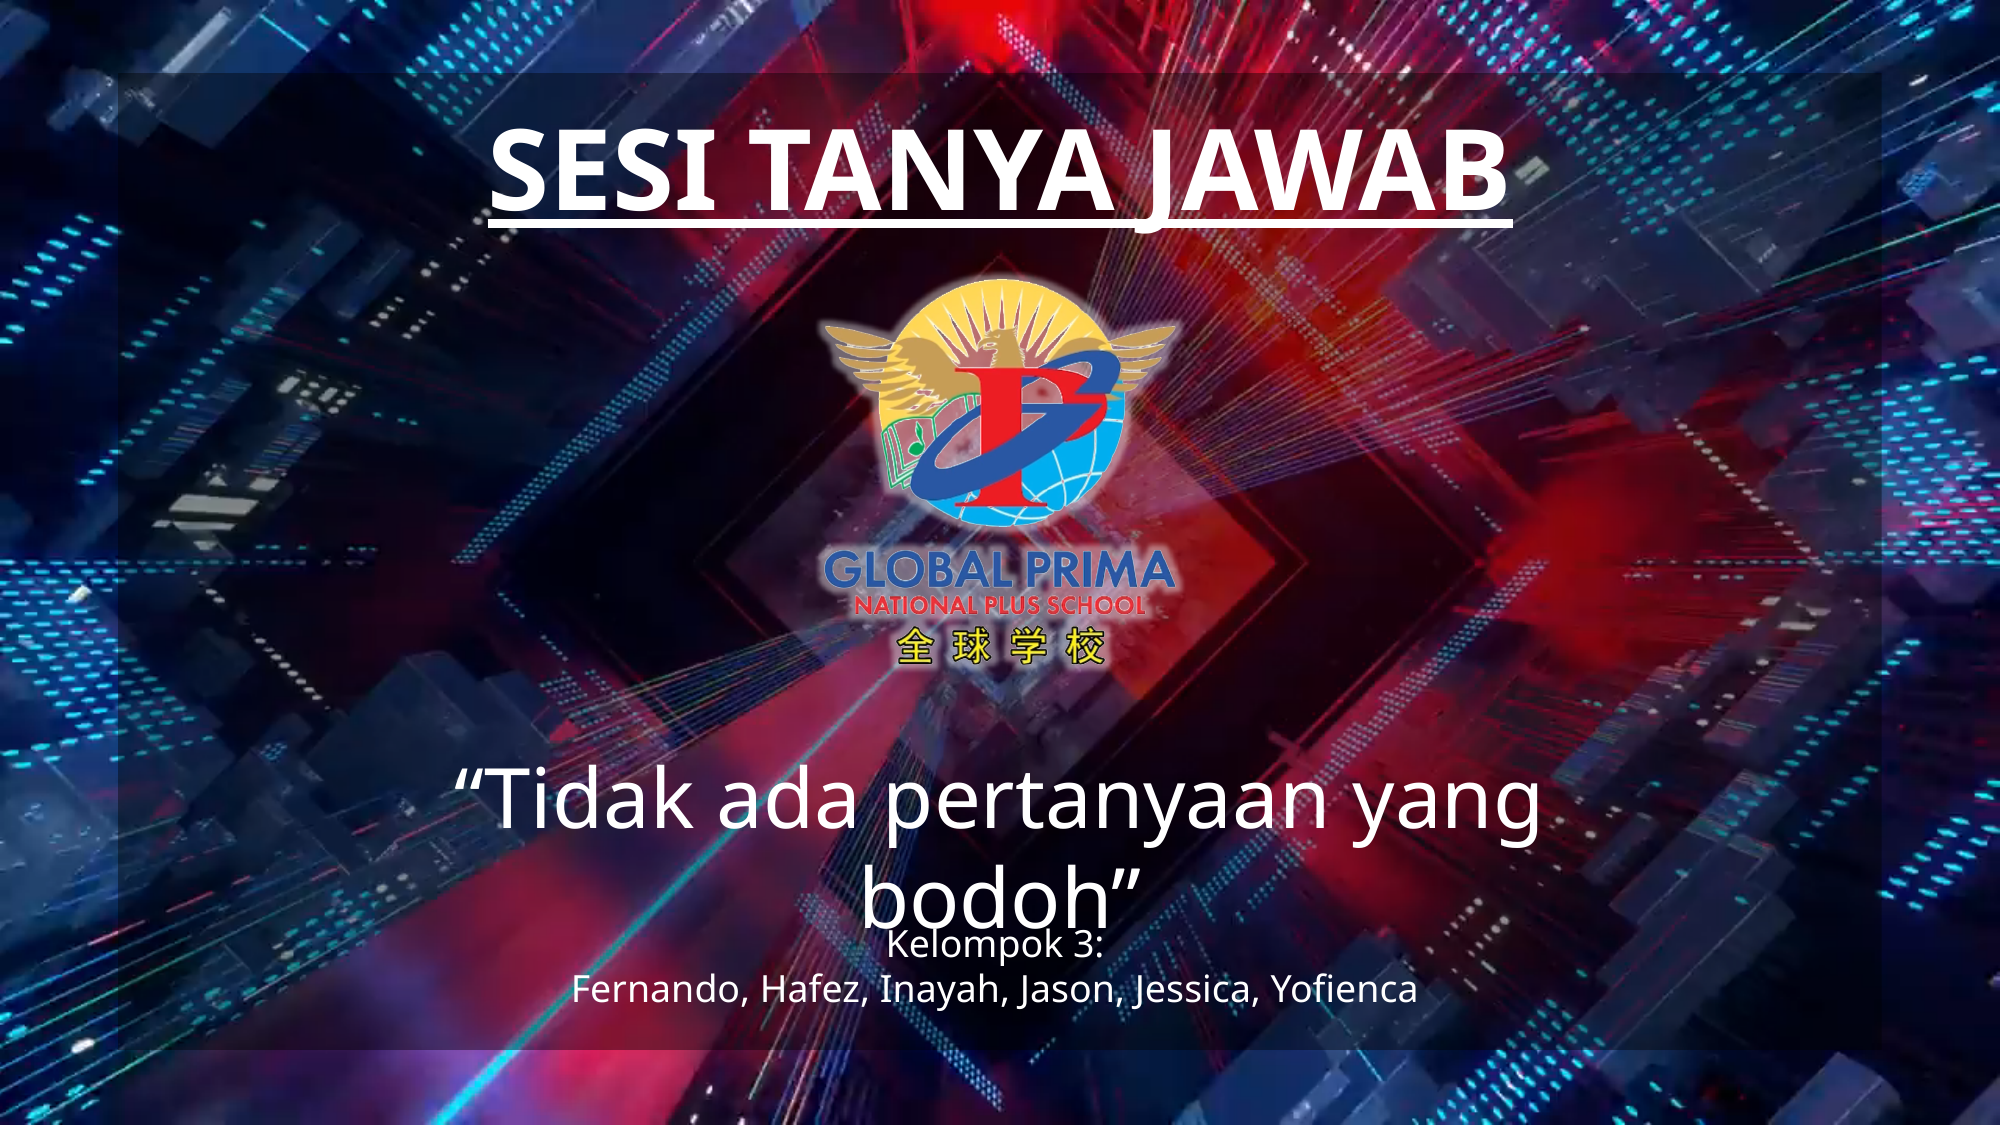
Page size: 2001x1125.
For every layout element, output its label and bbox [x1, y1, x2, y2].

picture [823, 278, 1177, 665]
text_box [0, 0, 2000, 1125]
